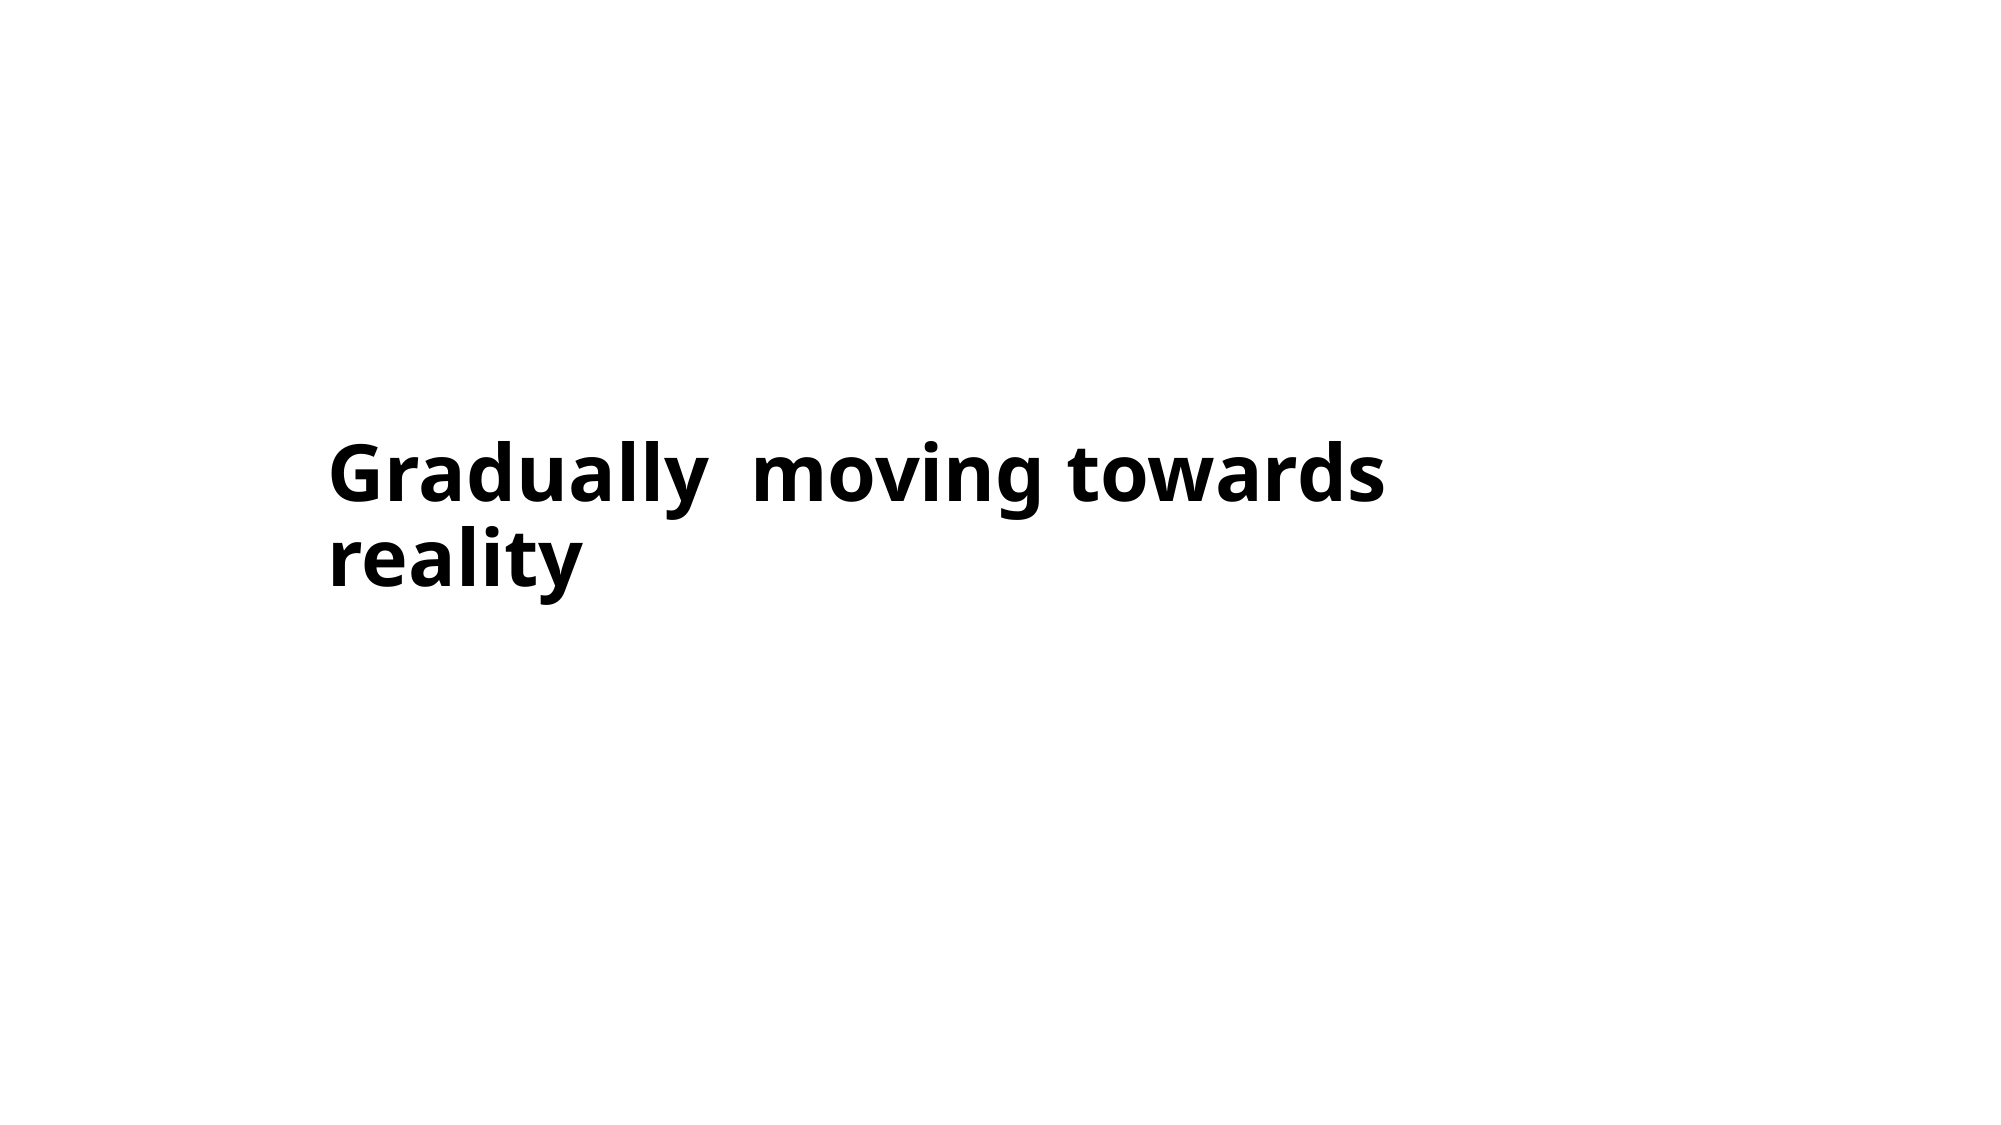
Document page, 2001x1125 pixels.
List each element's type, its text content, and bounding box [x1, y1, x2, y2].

title Gradually moving towards reality [312, 425, 1663, 613]
